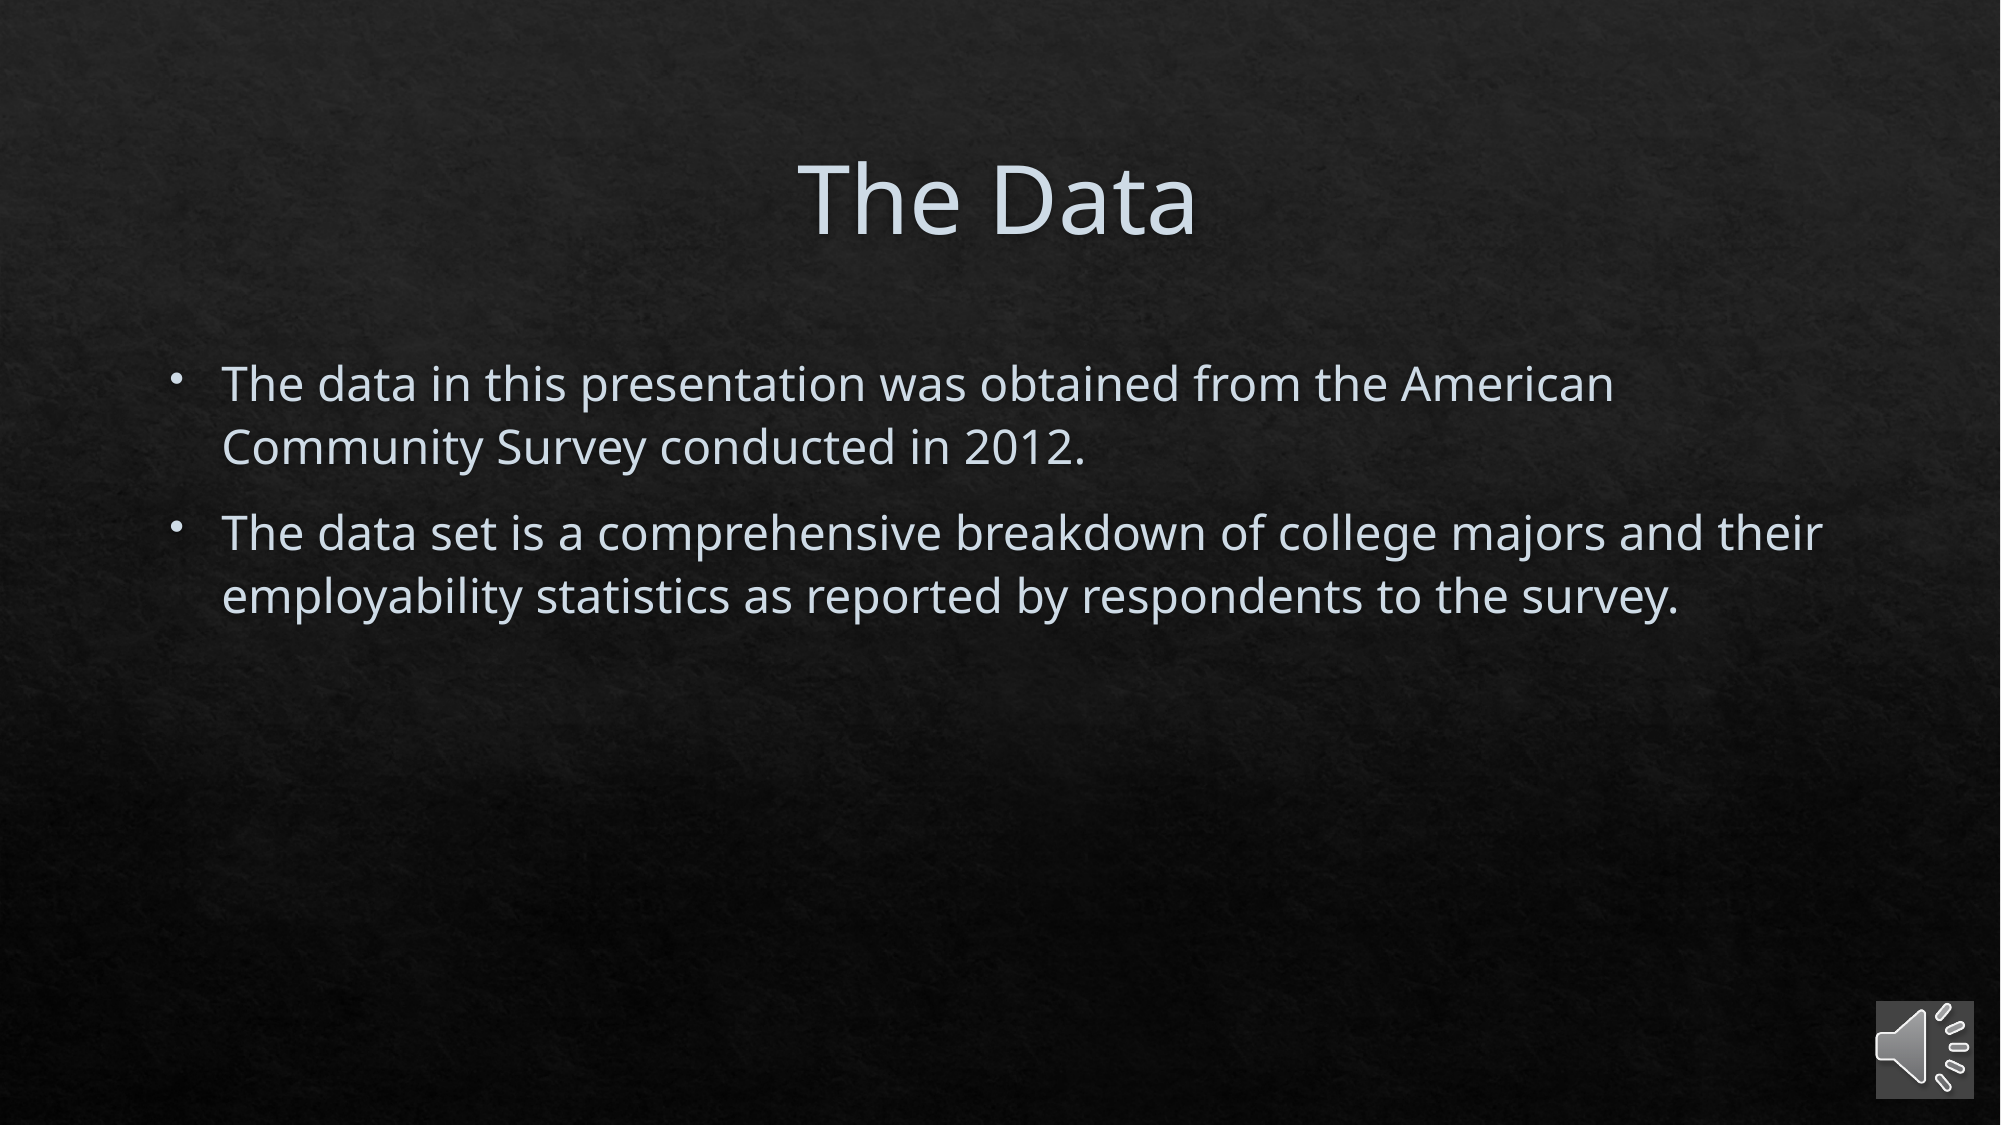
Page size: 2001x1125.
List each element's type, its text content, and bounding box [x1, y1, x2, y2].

list The data in this presentation was obtained from the American Community Survey conducted in 2012. The data set is a comprehensive breakdown of college majors and their employability statistics as reported by respondents to the survey. [149, 340, 1849, 950]
picture [1874, 999, 1976, 1101]
title The Data [149, 99, 1849, 307]
